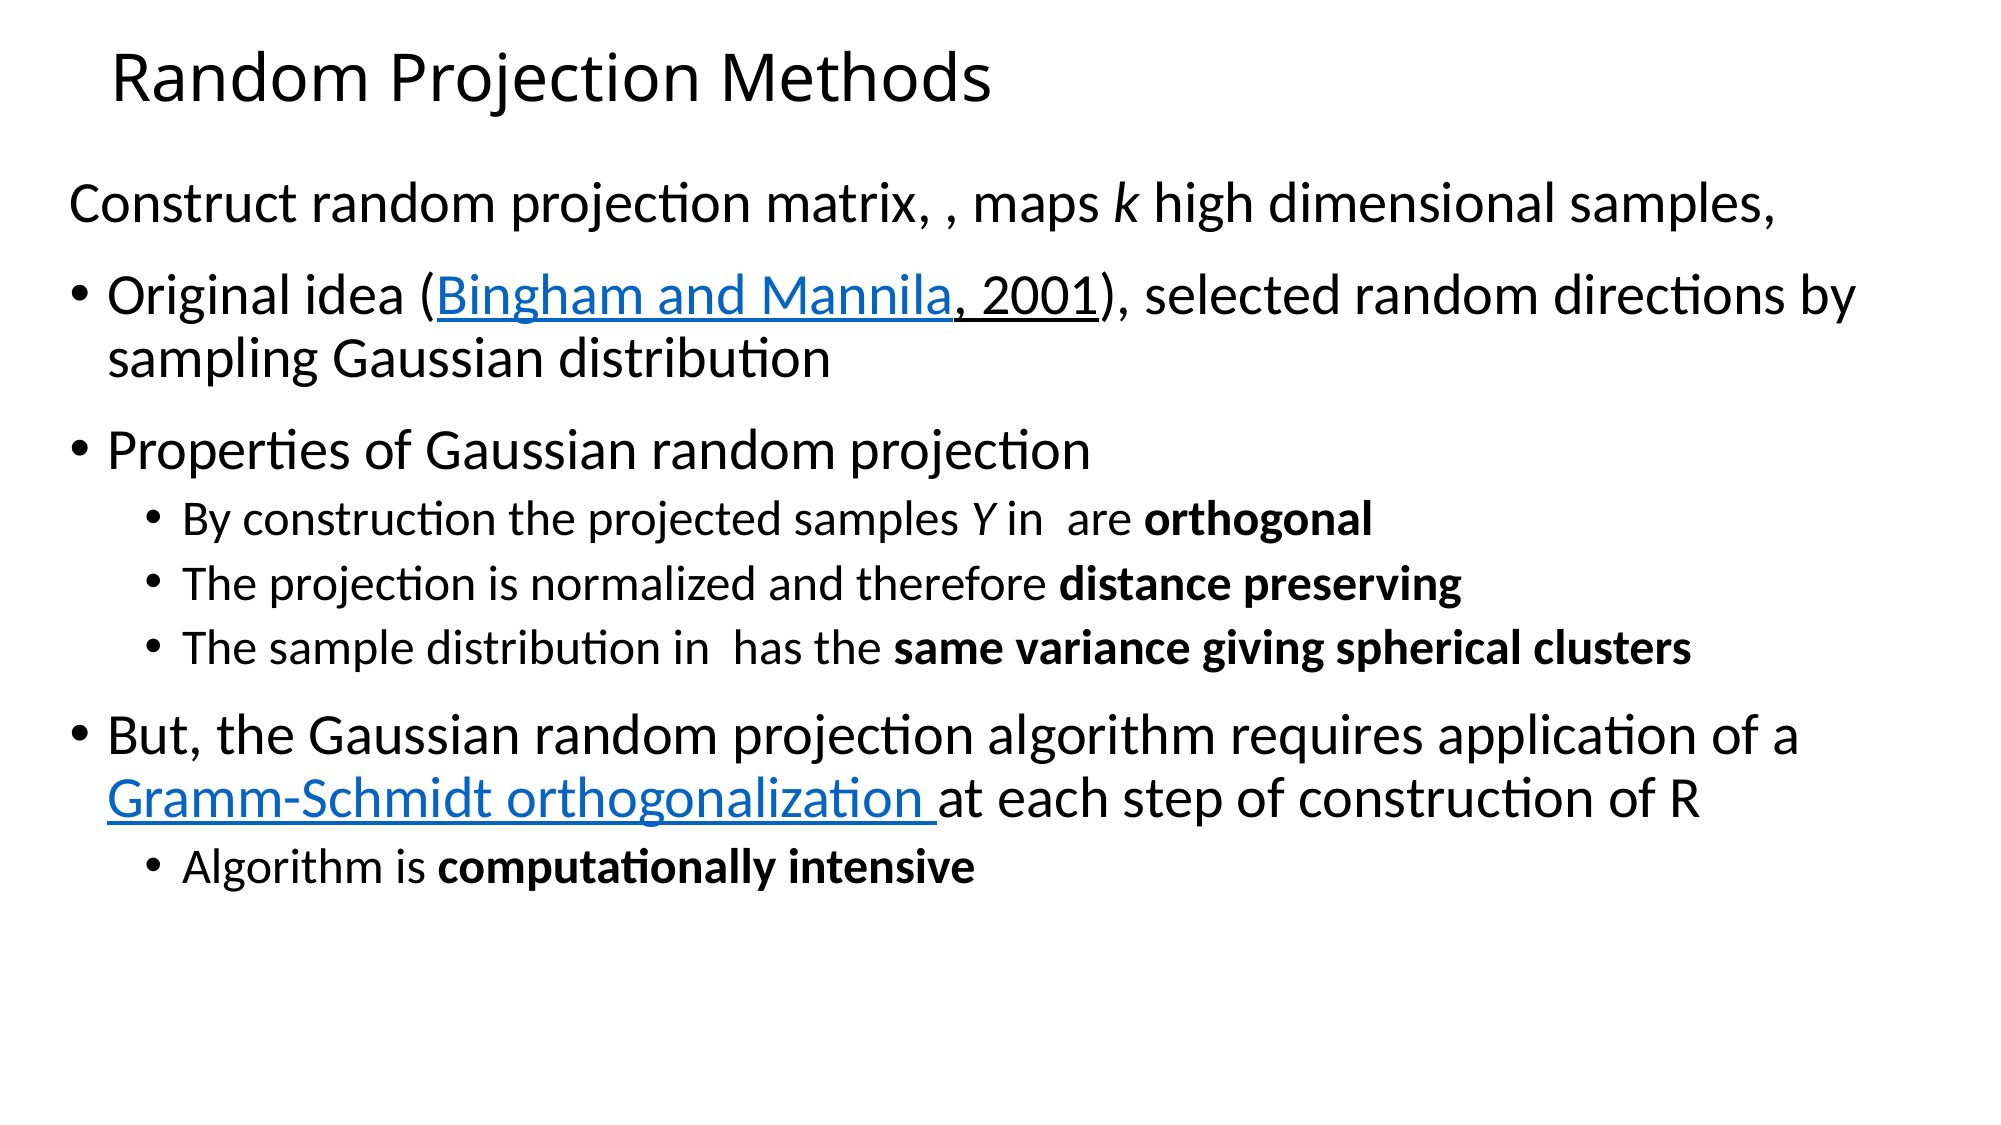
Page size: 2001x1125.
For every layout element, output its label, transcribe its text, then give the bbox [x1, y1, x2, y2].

title Random Projection Methods [95, 36, 1821, 124]
